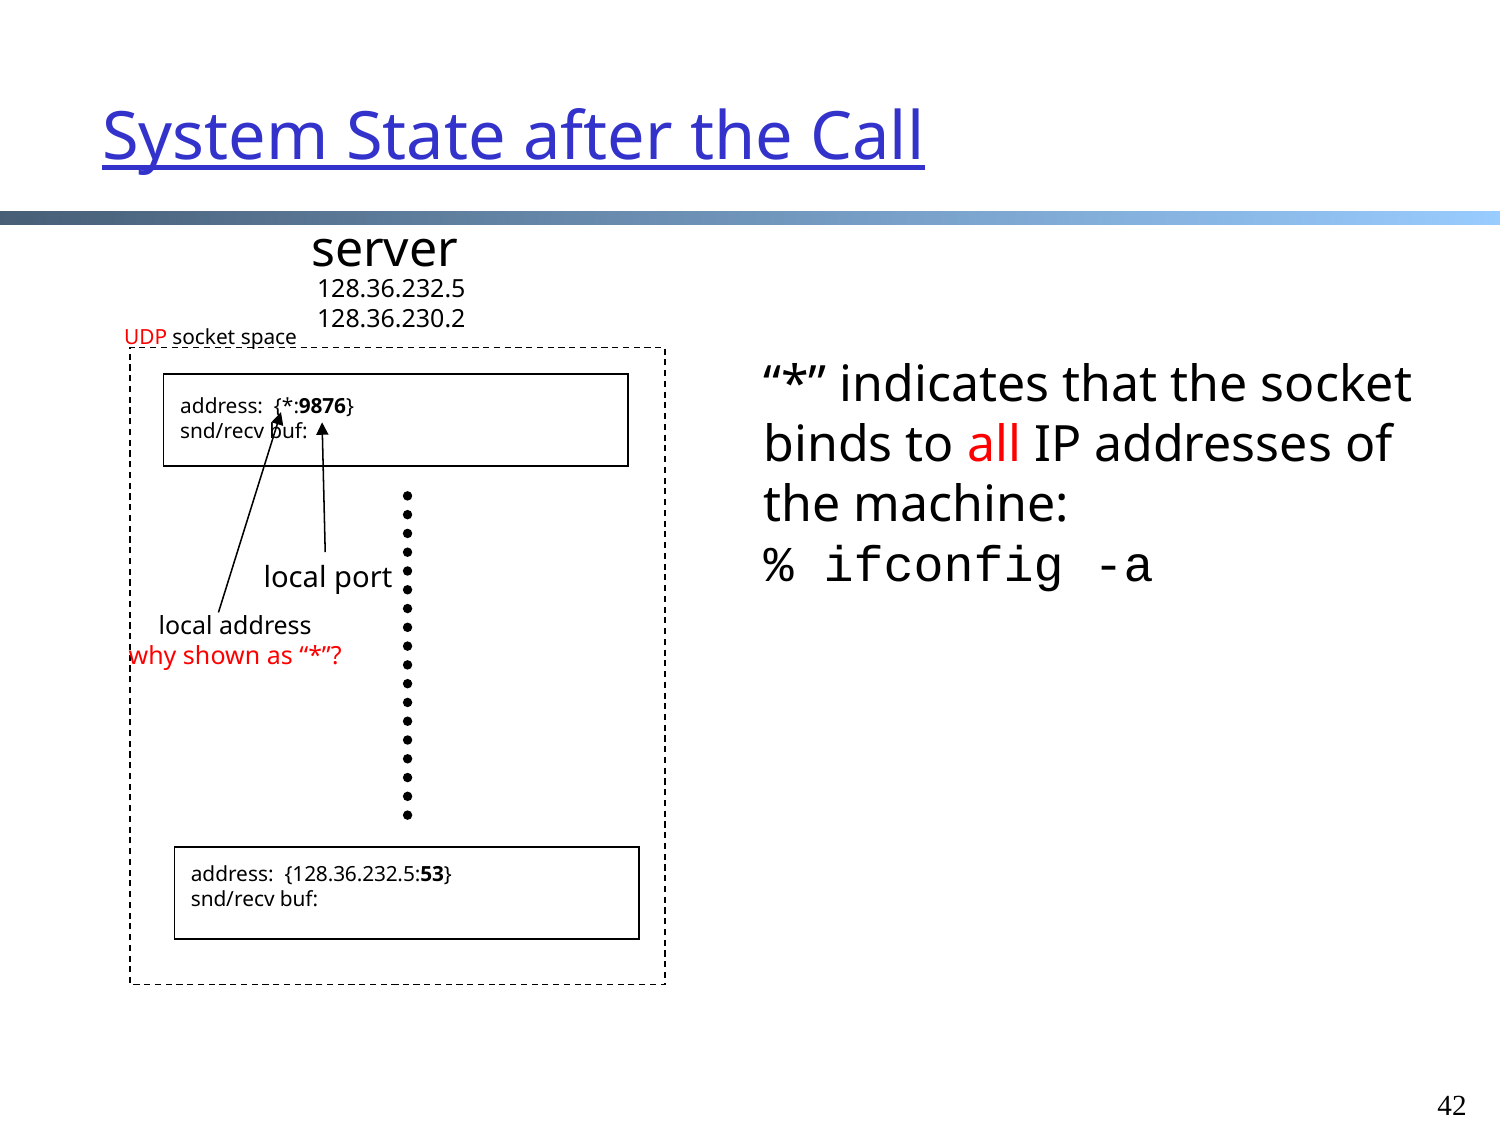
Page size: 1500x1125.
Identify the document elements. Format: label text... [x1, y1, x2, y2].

text_box local address why shown as “*”? [113, 601, 357, 677]
text_box 128.36.232.5 128.36.230.2 [302, 265, 481, 340]
slide_number 42 [1406, 1078, 1482, 1125]
text_box [316, 422, 329, 550]
text_box [130, 347, 665, 985]
text_box local port [248, 550, 408, 601]
text_box address: {128.36.232.5:53} snd/recv buf: [176, 853, 467, 918]
text_box System State after the Call [87, 39, 1444, 227]
text_box address: {*:9876} snd/recv buf: [165, 385, 369, 451]
text_box [174, 847, 639, 940]
text_box server [296, 208, 474, 284]
text_box [163, 373, 628, 466]
text_box [221, 412, 284, 601]
text_box “*” indicates that the socket binds to all IP addresses of the machine: % ifconfig -a [748, 344, 1478, 600]
text_box UDP socket space [109, 316, 312, 357]
